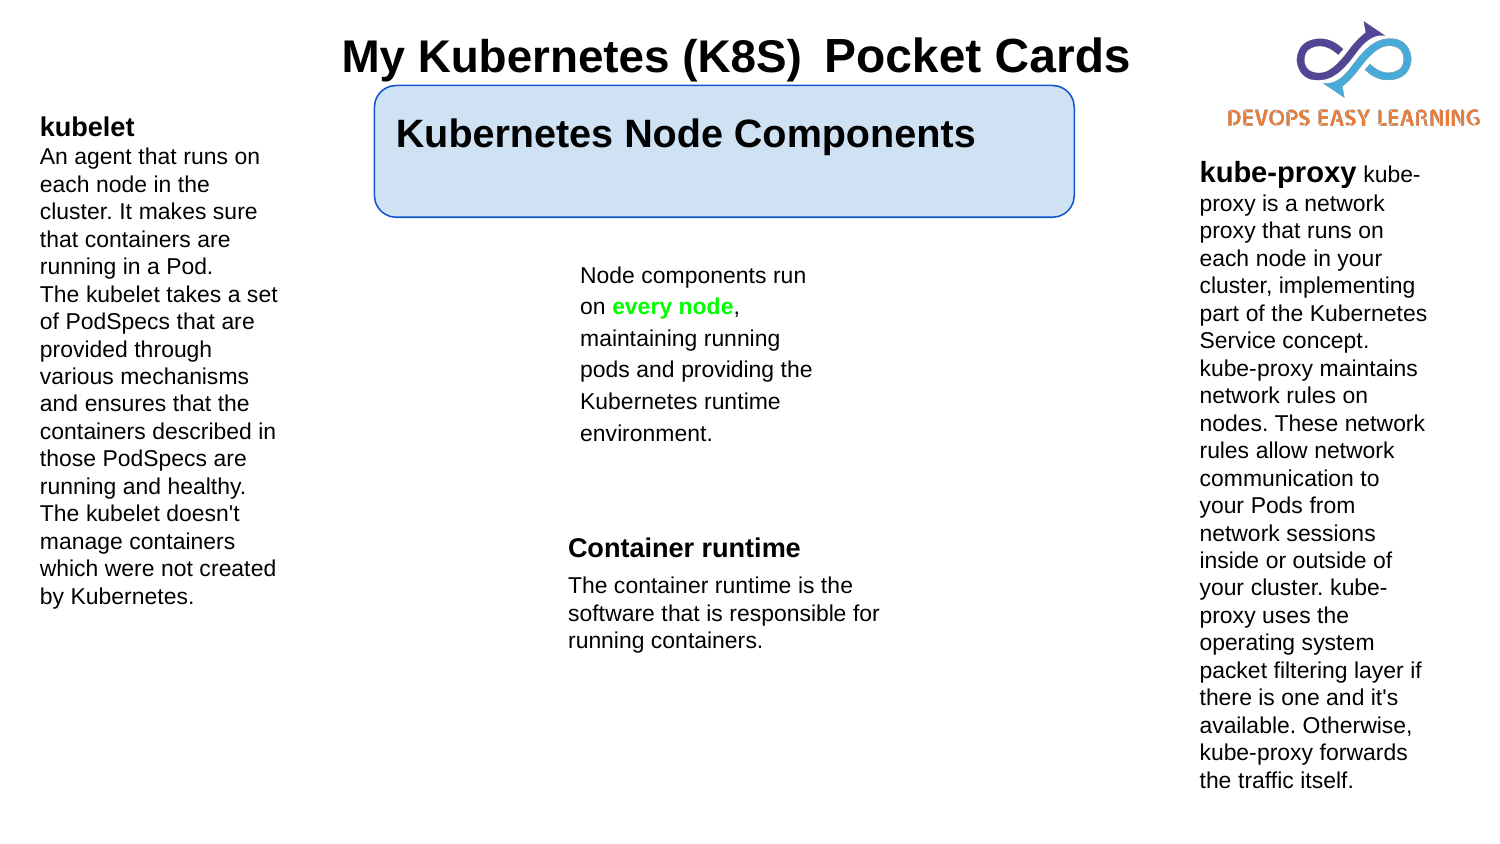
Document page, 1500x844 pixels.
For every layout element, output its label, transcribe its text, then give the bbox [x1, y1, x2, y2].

text_box Kubernetes Node Components [374, 85, 1075, 218]
text_box Container runtime The container runtime is the software that is responsible for running containers. [553, 510, 908, 669]
picture [1216, 9, 1492, 148]
text_box My Kubernetes (K8S) Pocket Cards [7, 9, 1214, 138]
text_box kube-proxy kube-proxy is a network proxy that runs on each node in your cluster, implementing part of the Kubernetes Service concept. kube-proxy maintains network rules on nodes. These network rules allow network communication to your Pods from network sessions inside or outside of your cluster. kube-proxy uses the operating system packet filtering layer if there is one and it's available. Otherwise, kube-proxy forwards the traffic itself. [1184, 138, 1446, 836]
text_box Node components run on every node, maintaining running pods and providing the Kubernetes runtime environment. [565, 241, 841, 461]
text_box kubelet An agent that runs on each node in the cluster. It makes sure that containers are running in a Pod. The kubelet takes a set of PodSpecs that are provided through various mechanisms and ensures that the containers described in those PodSpecs are running and healthy. The kubelet doesn't manage containers which were not created by Kubernetes. [25, 94, 300, 624]
